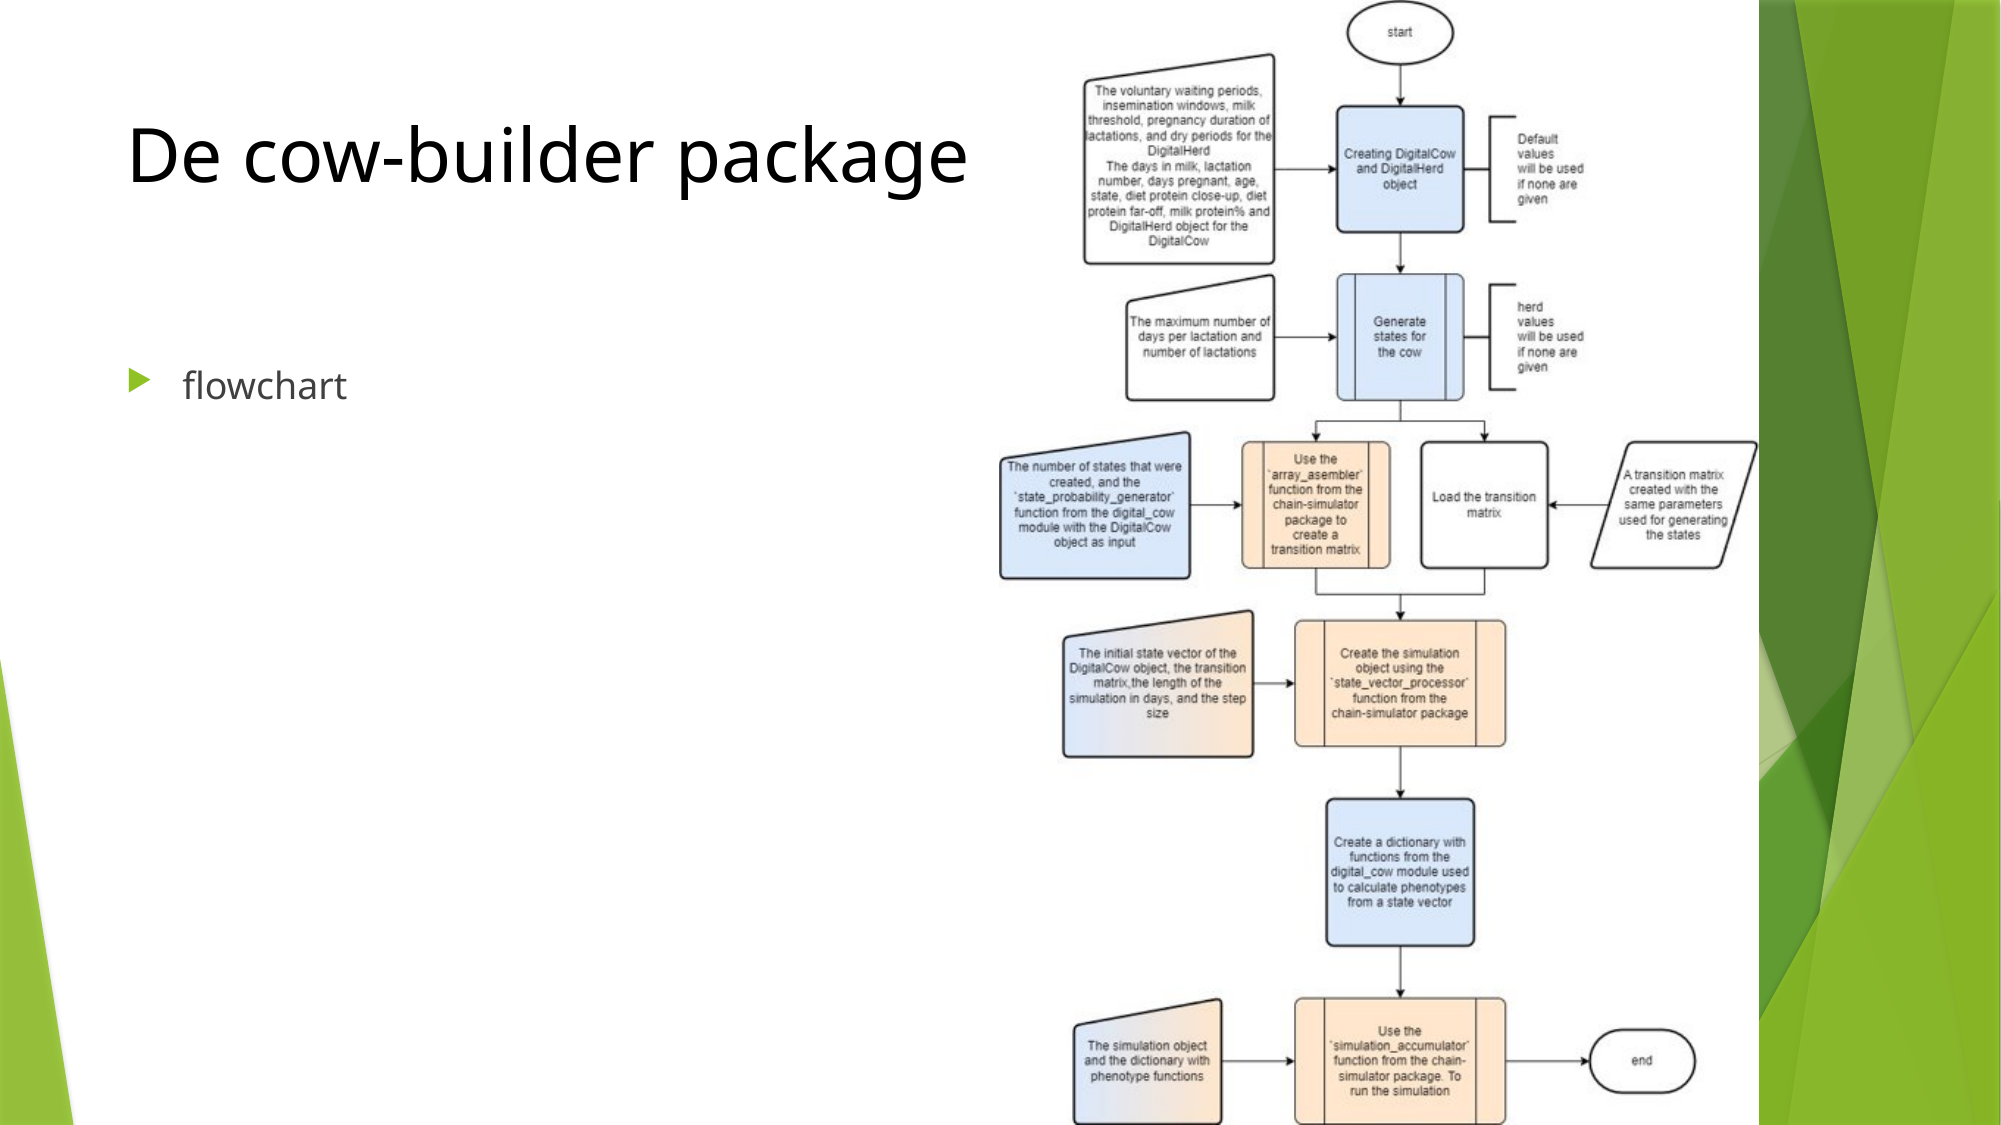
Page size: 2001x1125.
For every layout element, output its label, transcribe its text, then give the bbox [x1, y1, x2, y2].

picture [999, 0, 1759, 1125]
title De cow-builder package [111, 99, 994, 317]
list flowchart [111, 354, 994, 992]
